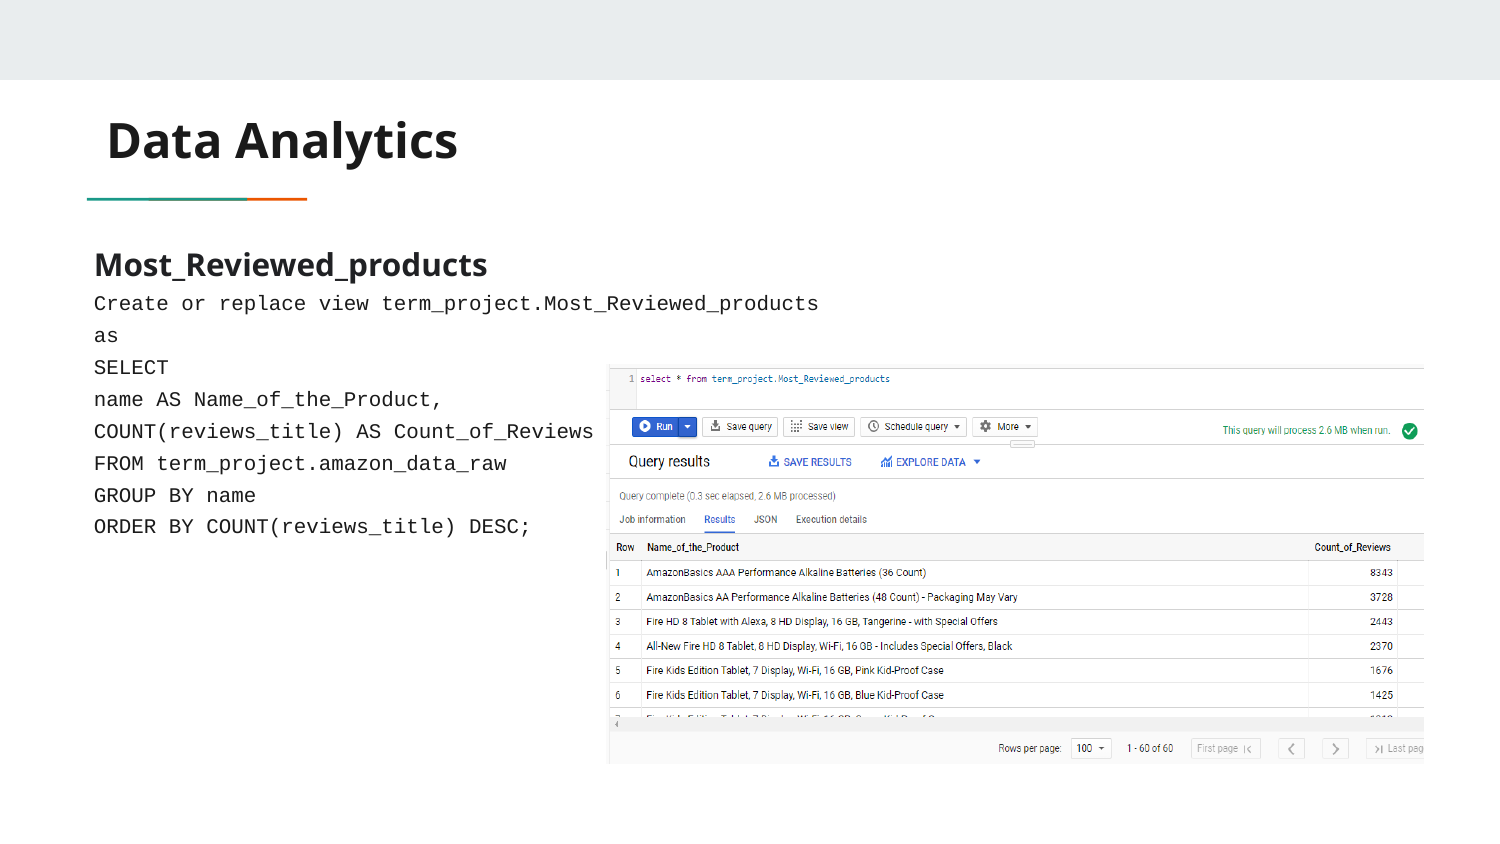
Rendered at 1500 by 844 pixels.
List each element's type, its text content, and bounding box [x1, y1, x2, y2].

picture [606, 364, 1424, 765]
title Data Analytics [91, 95, 1388, 183]
list Most_Reviewed_products Create or replace view term_project.Most_Reviewed_products as SELECT name AS Name_of_the_Product, COUNT(reviews_title) AS Count_of_Reviews FROM term_project.amazon_data_raw GROUP BY name ORDER BY COUNT(reviews_title) DESC; [78, 211, 896, 707]
